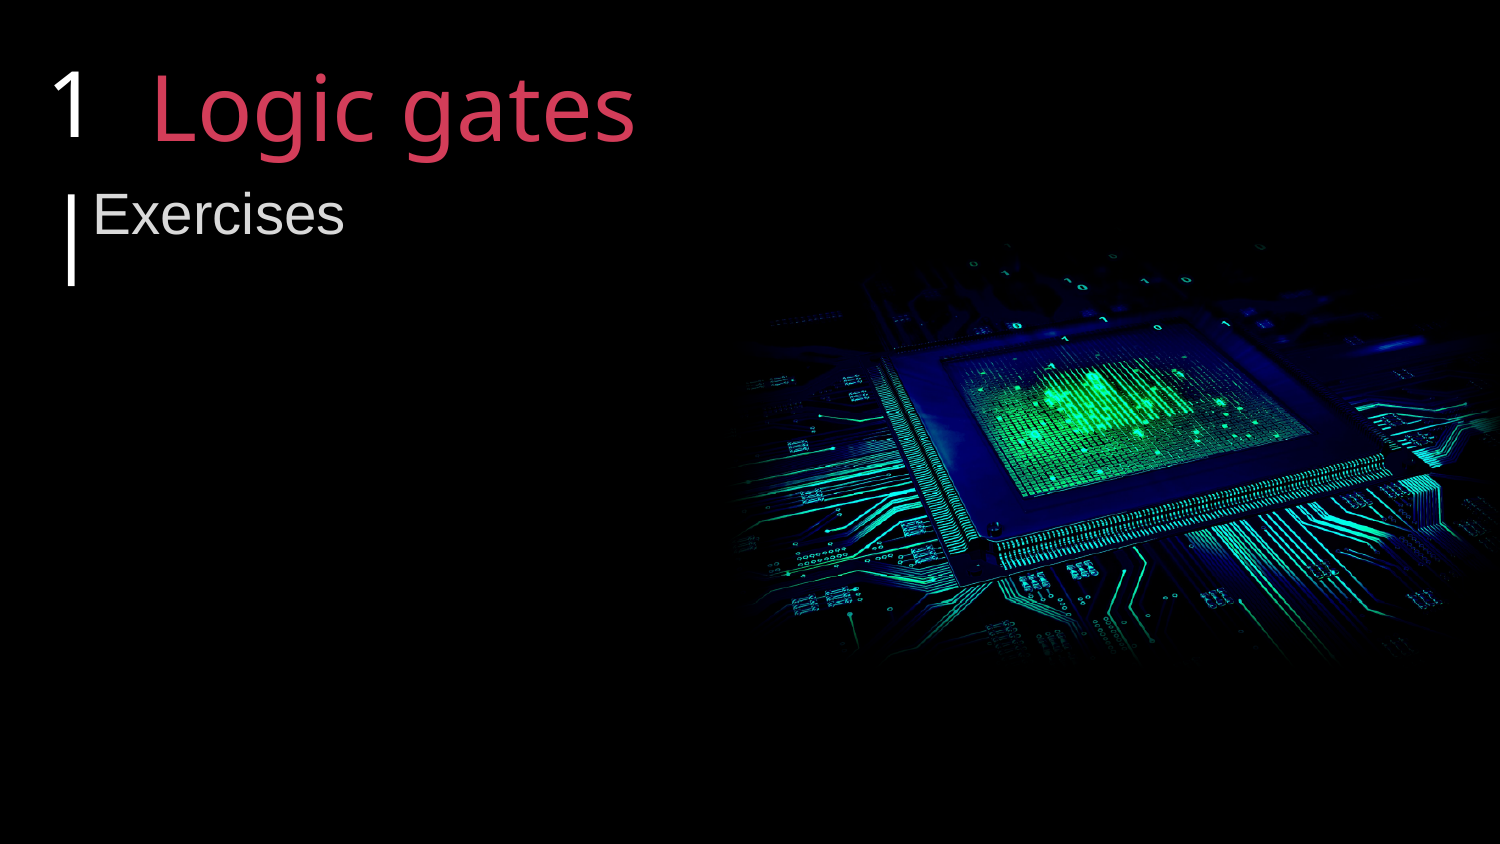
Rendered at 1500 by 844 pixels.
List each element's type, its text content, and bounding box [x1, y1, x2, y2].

text_box Exercises [78, 169, 816, 785]
list 1| [12, 14, 144, 147]
list Logic gates [115, 18, 877, 166]
picture [719, 222, 1500, 672]
